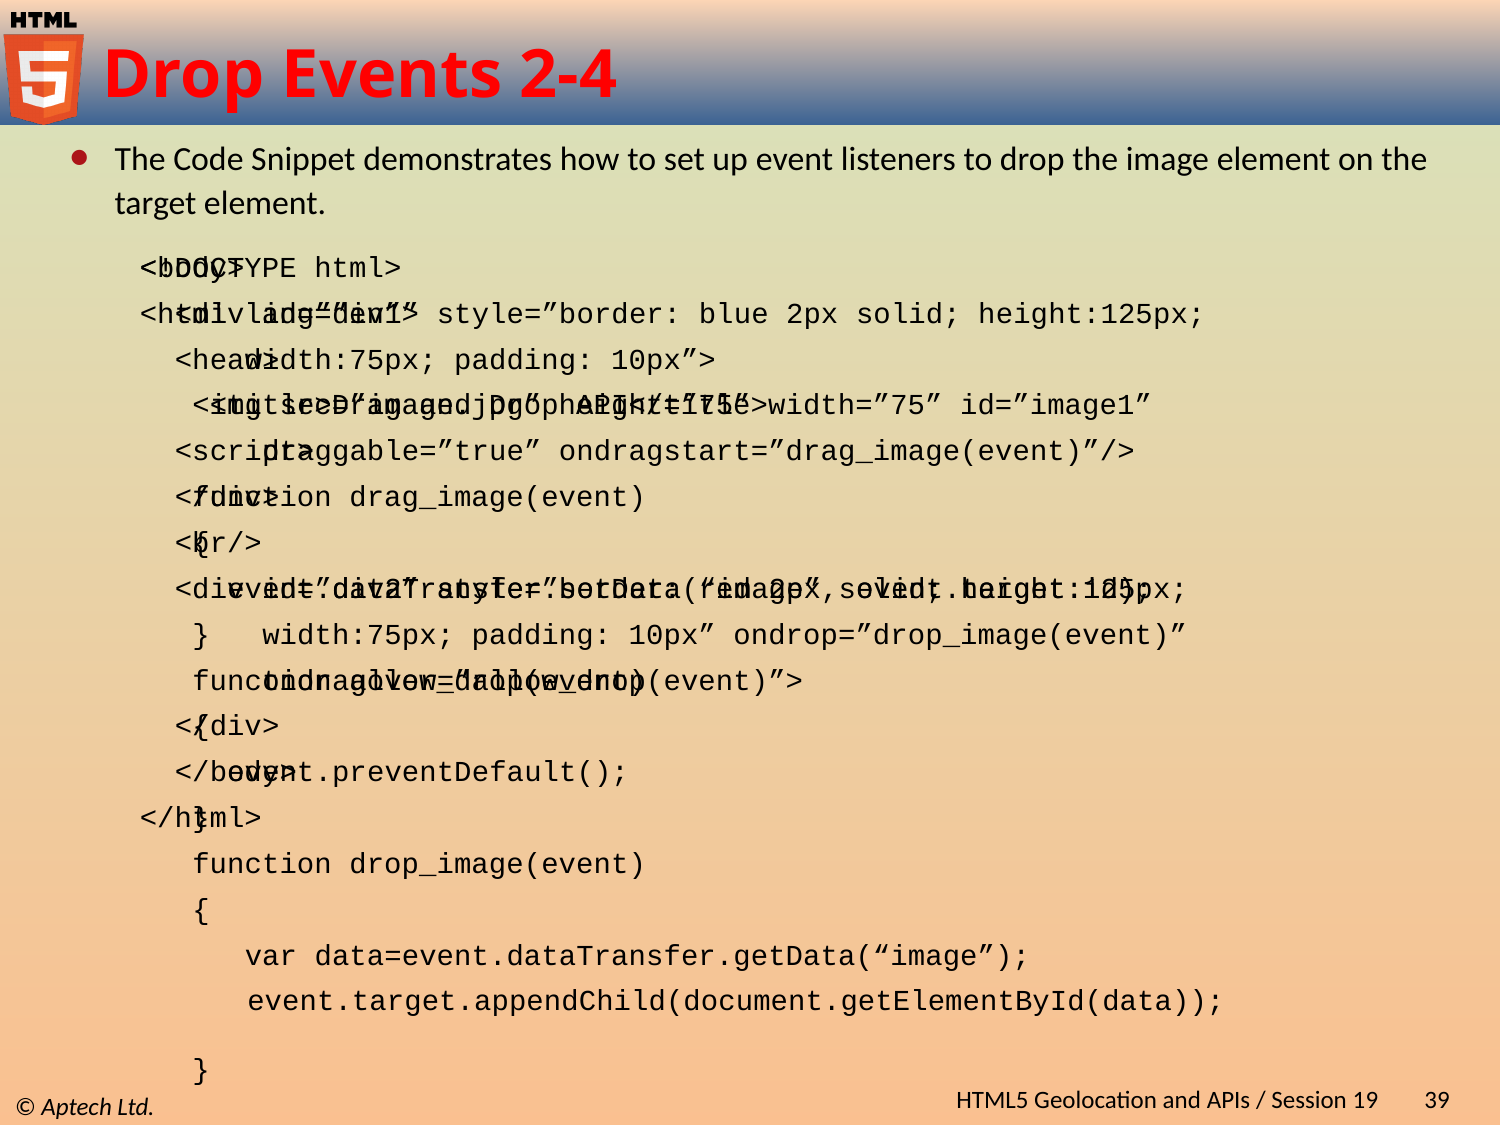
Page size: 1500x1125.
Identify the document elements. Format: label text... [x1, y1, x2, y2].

text_box The Code Snippet demonstrates how to set up event listeners to drop the image element on the target element. [24, 137, 1450, 263]
title Drop Events 2-4 [87, 37, 1338, 106]
text_box <body> <div id=”div1” style=”border: blue 2px solid; height:125px; width:75px; padding: 10px”> <img src=”image.jpg” height=”75” width=”75” id=”image1” draggable=”true” ondragstart=”drag_image(event)”/> </div> <br/> <div id=”div2” style=”border: red 2px solid; height:125px; width:75px; padding: 10px” ondrop=”drop_image(event)” ondragover=”allow_drop(event)”> </div> </body> </html> [124, 274, 1463, 860]
text_box <!DOCTYPE html> <html lang=”en”> <head> <title>Drag and Drop API</title> <script> function drag_image(event) { event.dataTransfer.setData(“image”, event.target.id); } function allow_drop(event) { event.preventDefault(); } function drop_image(event) { var data=event.dataTransfer.getData(“image”); event.target.appendChild(document.getElementById(data)); } </script> </head> [124, 860, 1463, 1125]
picture [0, 12, 100, 125]
